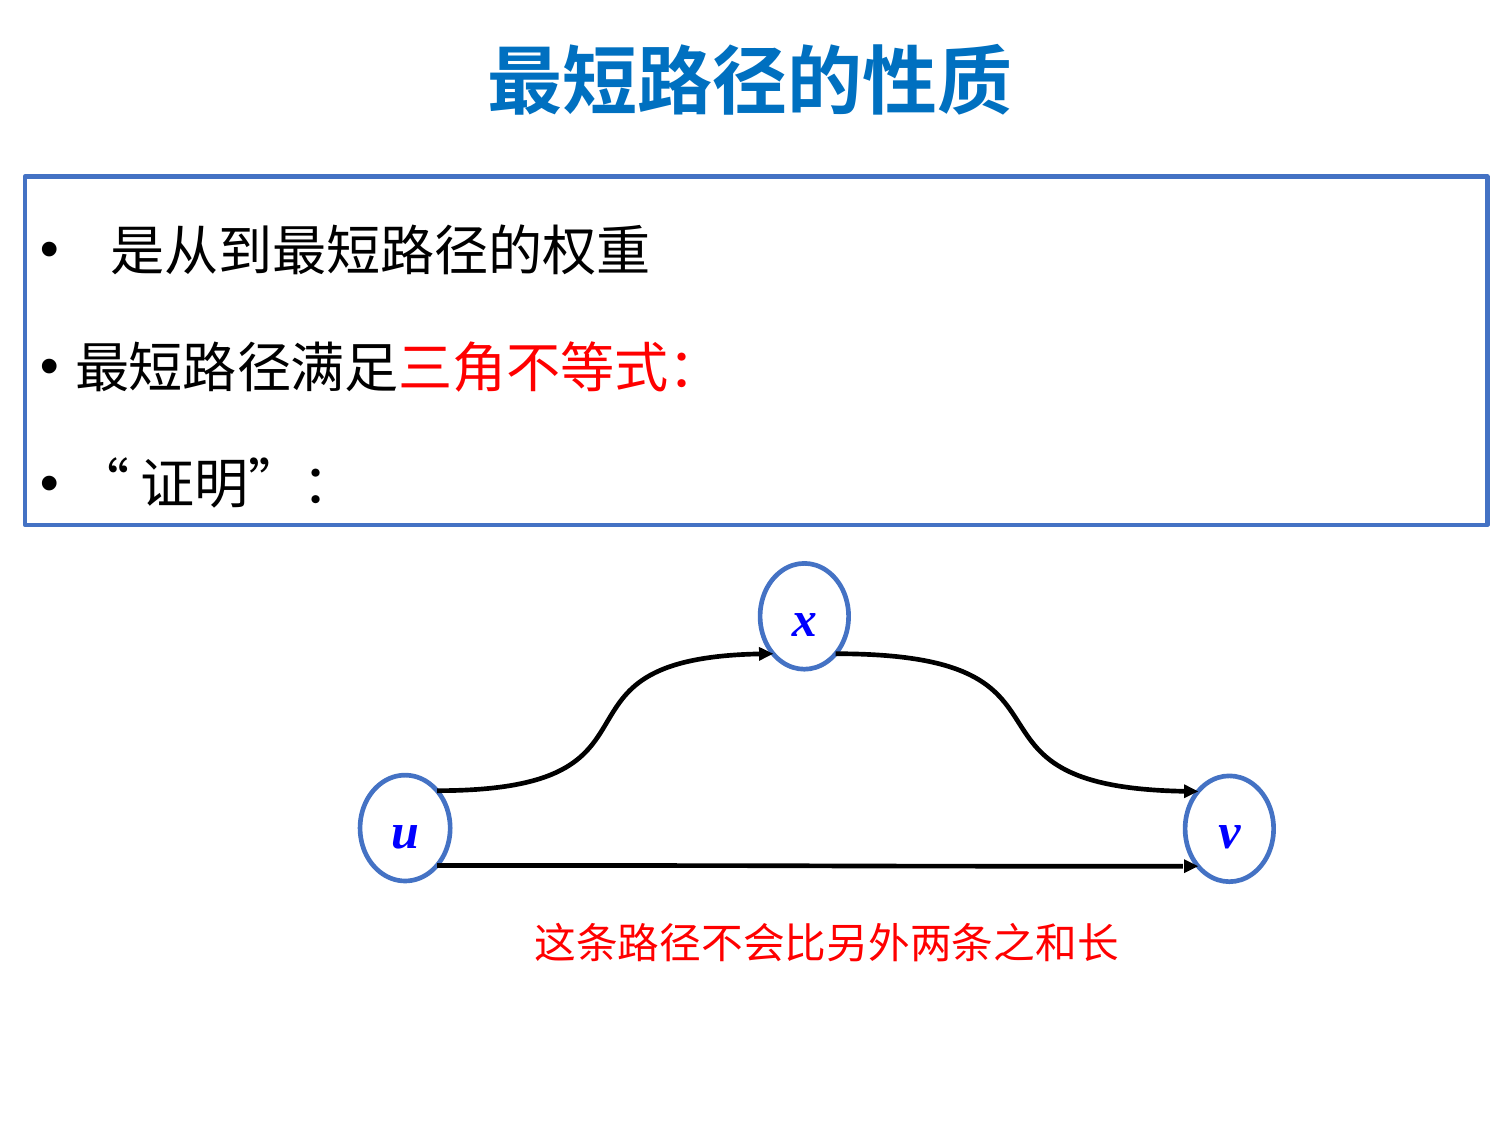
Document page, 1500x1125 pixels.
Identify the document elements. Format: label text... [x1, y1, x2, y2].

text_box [360, 563, 1274, 975]
title 最短路径的性质 [103, 23, 1397, 146]
